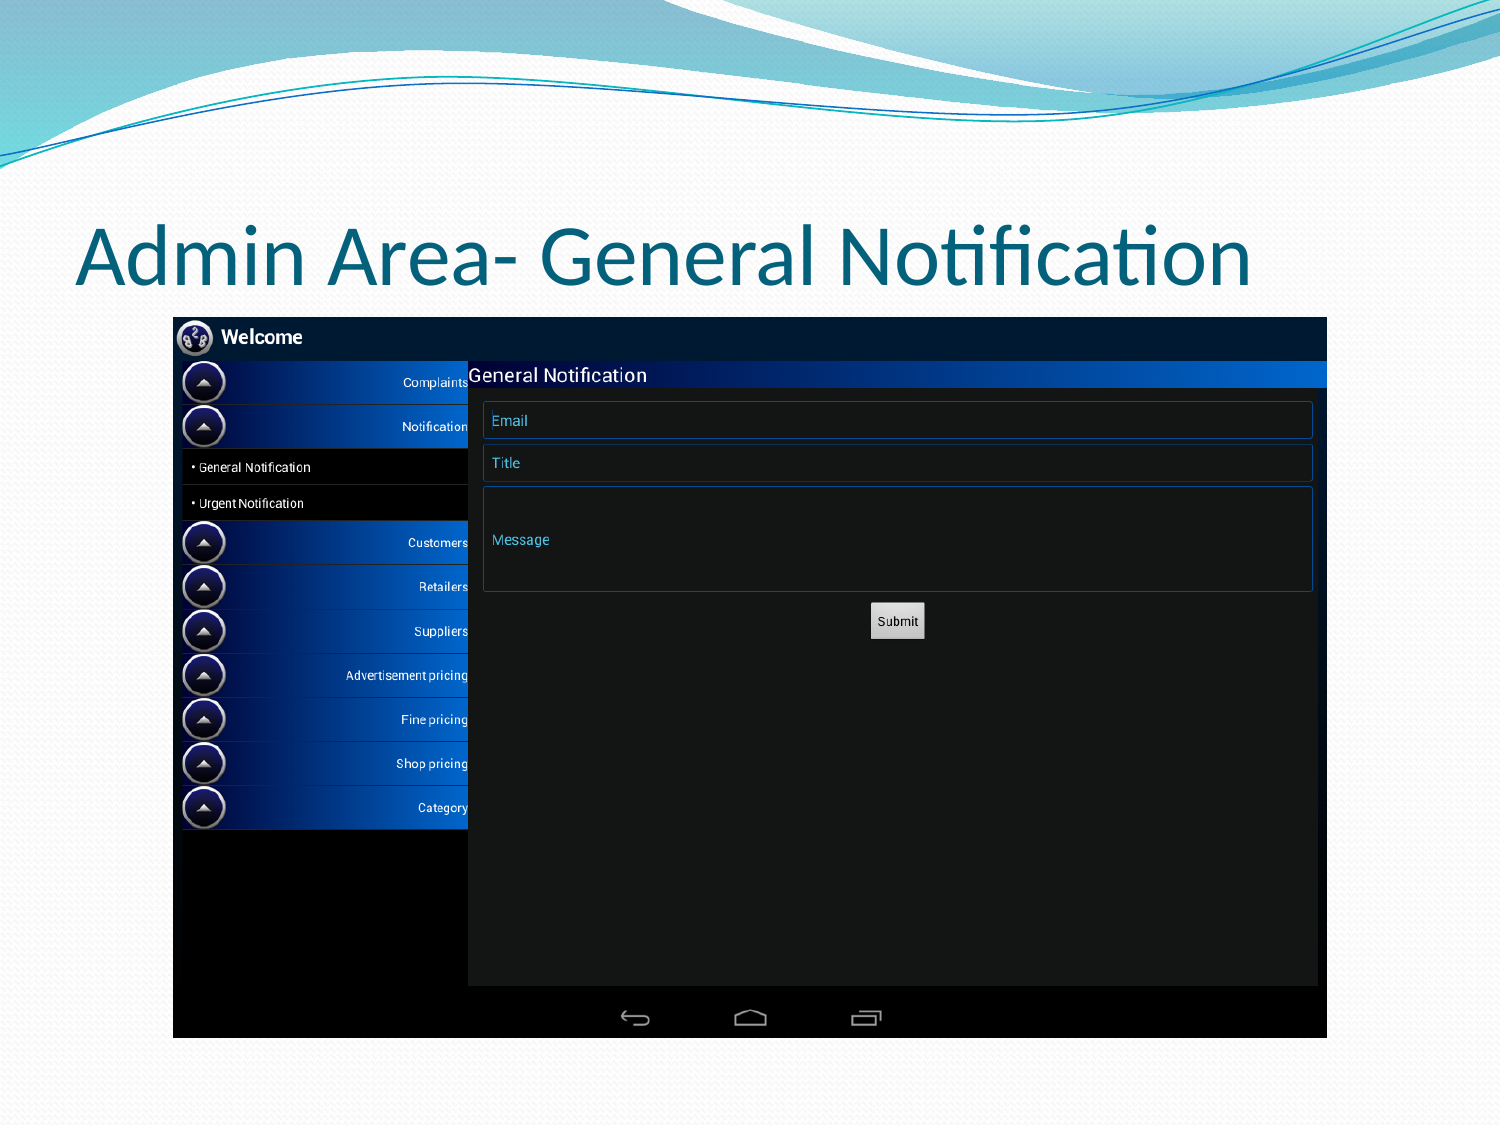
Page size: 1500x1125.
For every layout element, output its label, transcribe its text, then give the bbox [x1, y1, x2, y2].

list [173, 317, 1327, 1038]
title Admin Area- General Notification [75, 115, 1425, 303]
